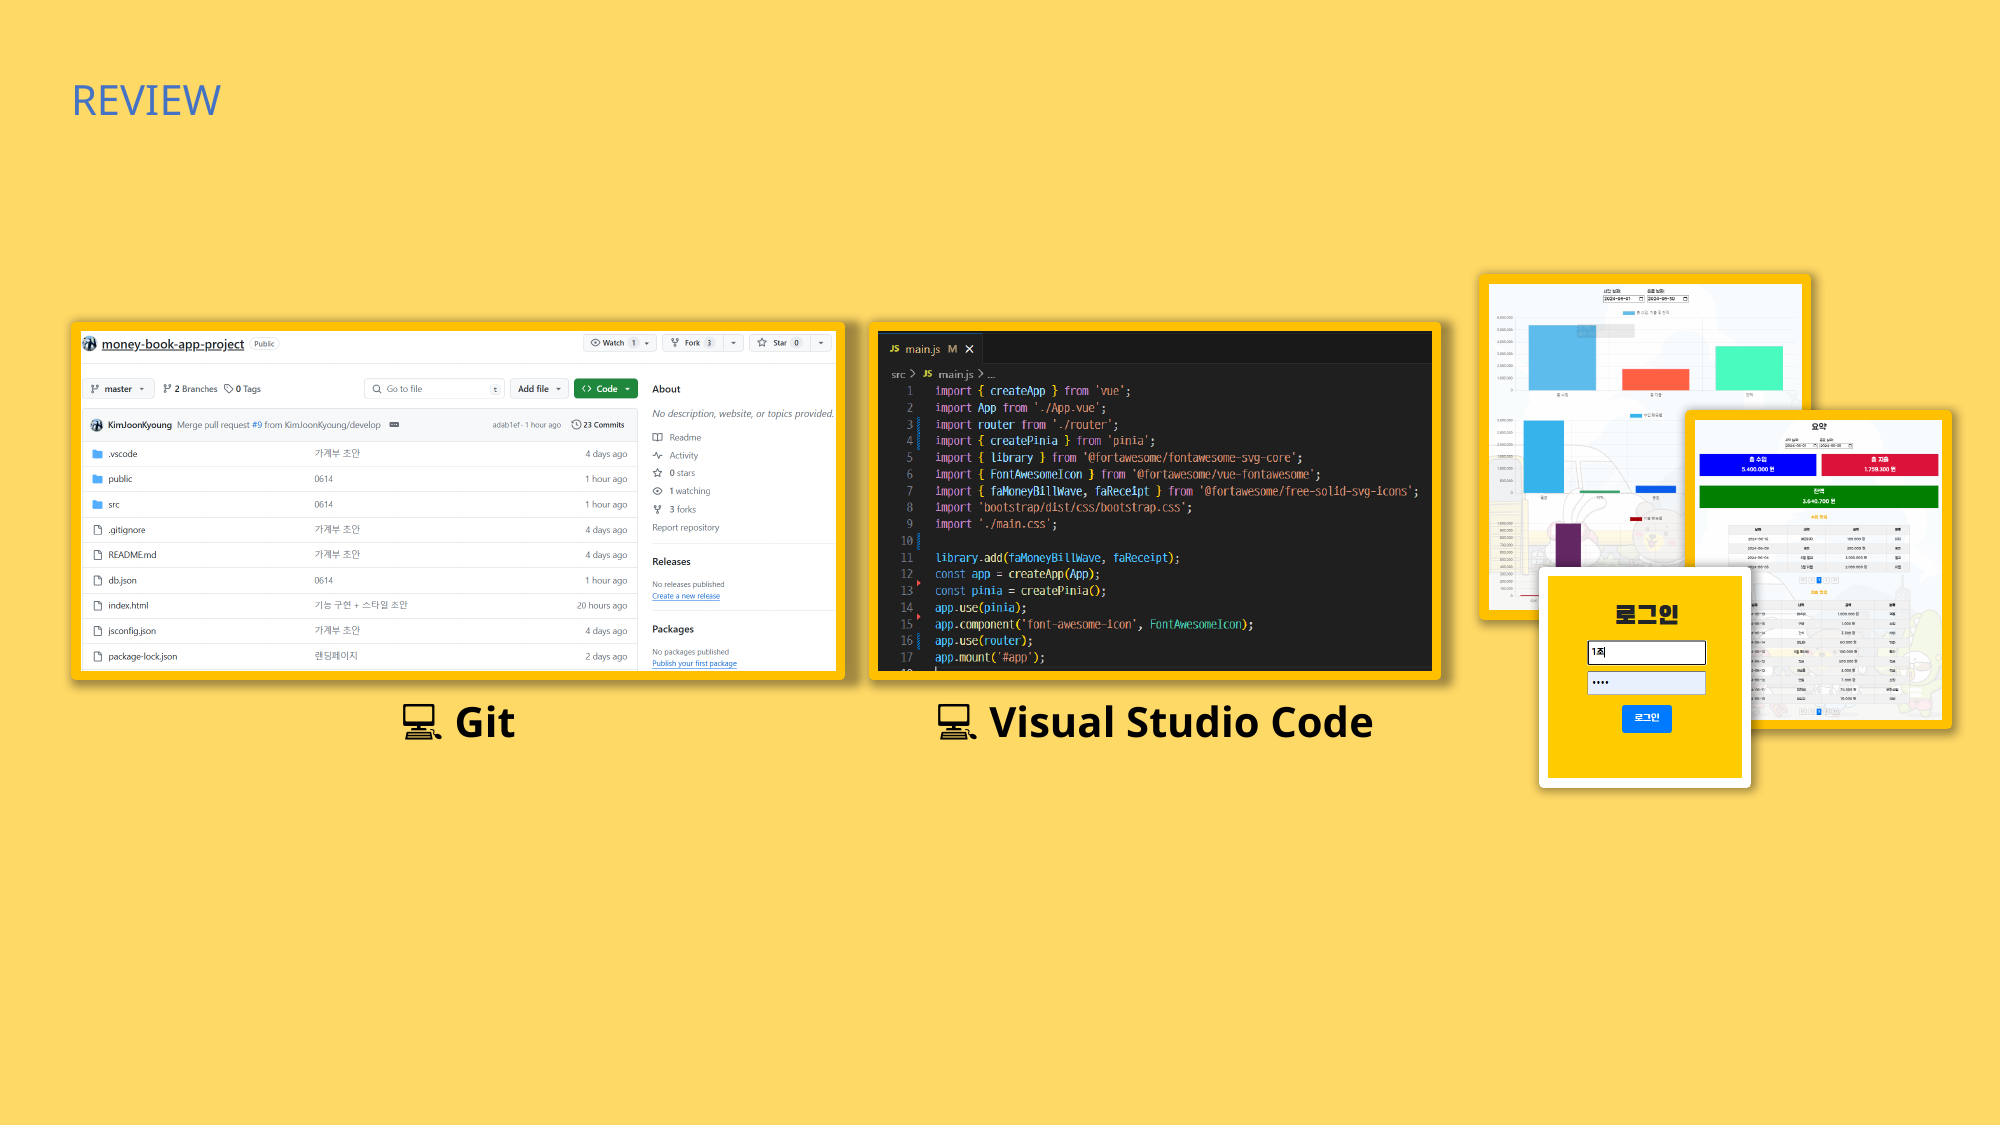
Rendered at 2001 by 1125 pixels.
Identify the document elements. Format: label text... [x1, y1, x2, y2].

picture [1488, 283, 1943, 779]
text_box REVIEW [56, 66, 600, 132]
picture [80, 331, 836, 671]
picture [878, 331, 1432, 671]
text_box 💻 Git [386, 688, 531, 753]
text_box 💻 Visual Studio Code [921, 688, 1389, 753]
